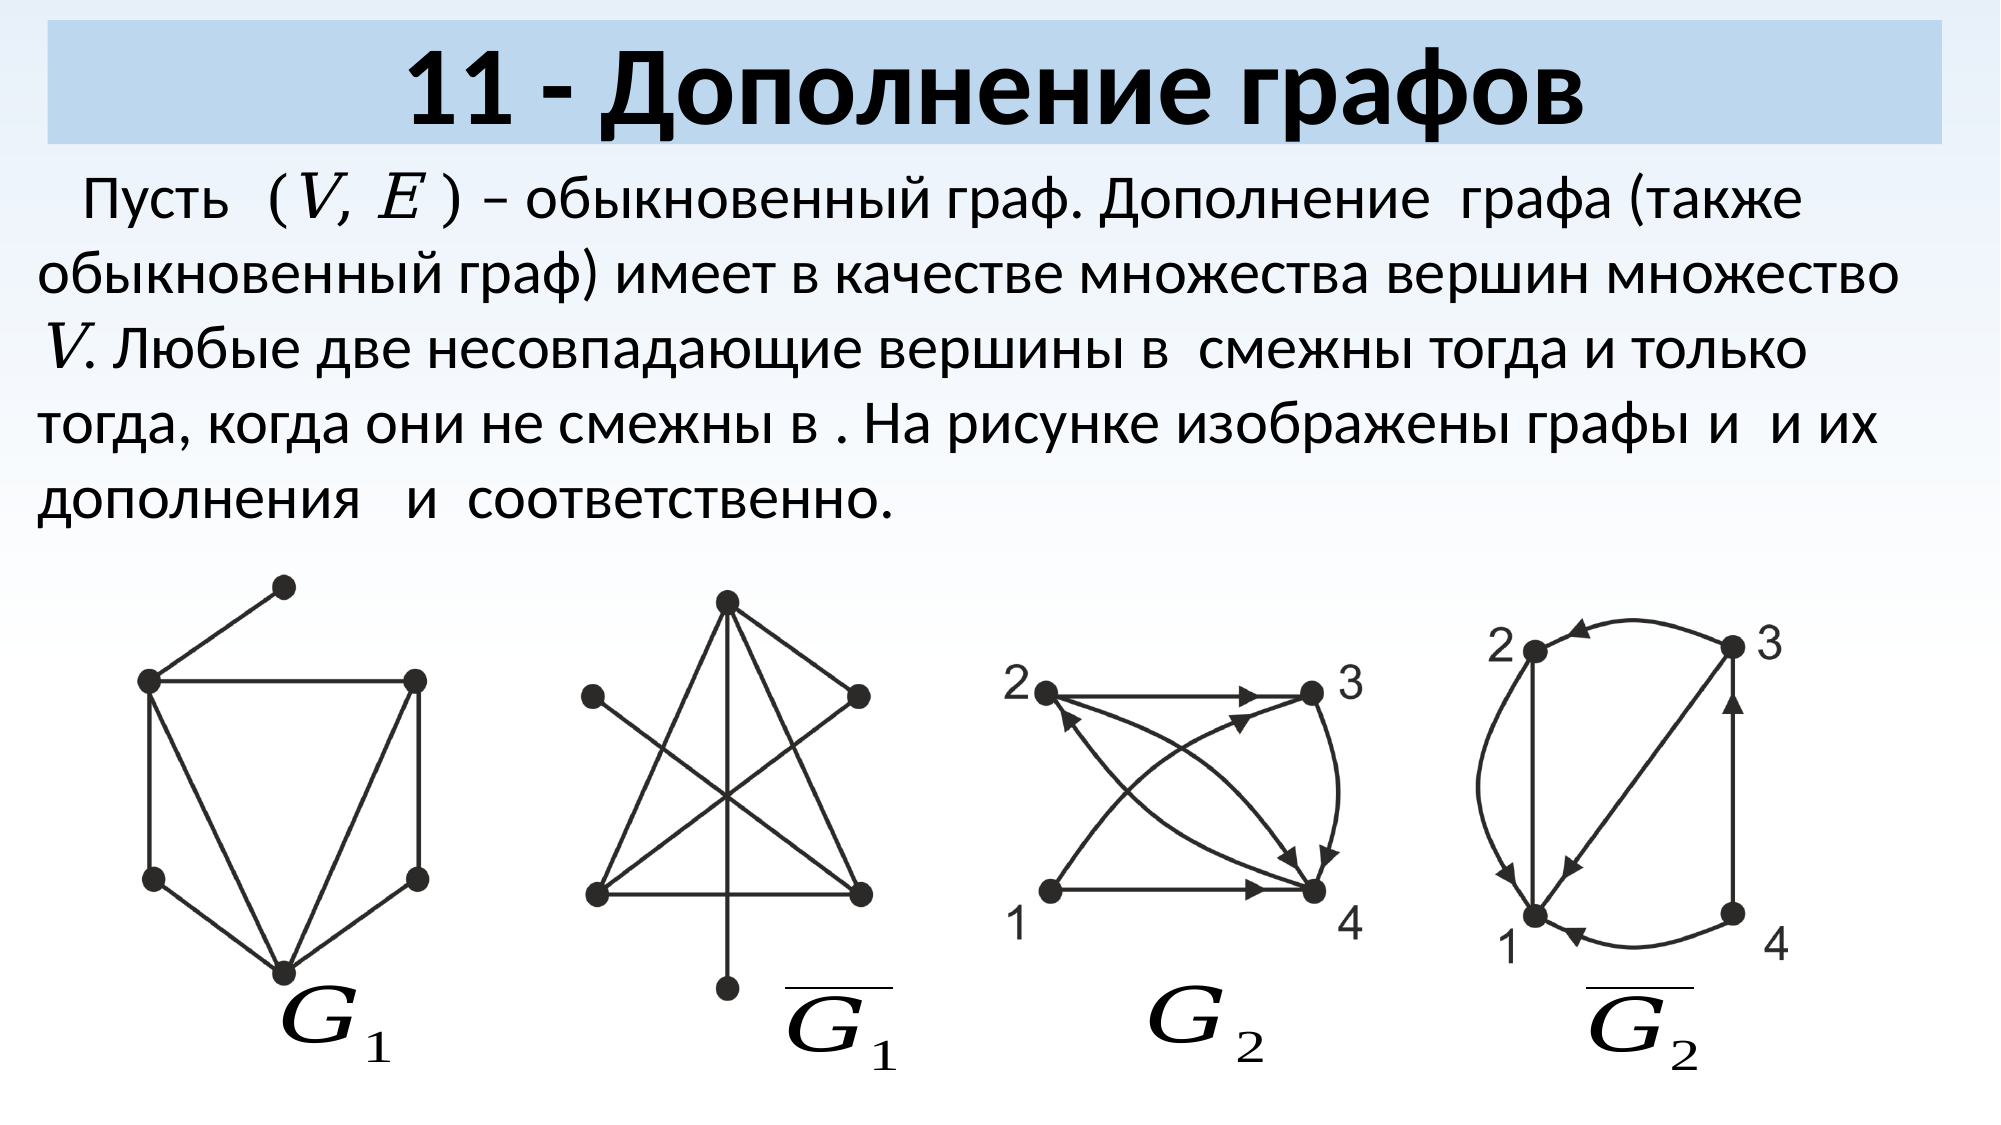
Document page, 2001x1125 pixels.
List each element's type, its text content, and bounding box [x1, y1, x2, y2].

picture [137, 574, 1788, 1001]
text_box 11 - Дополнение графов [47, 20, 1942, 145]
